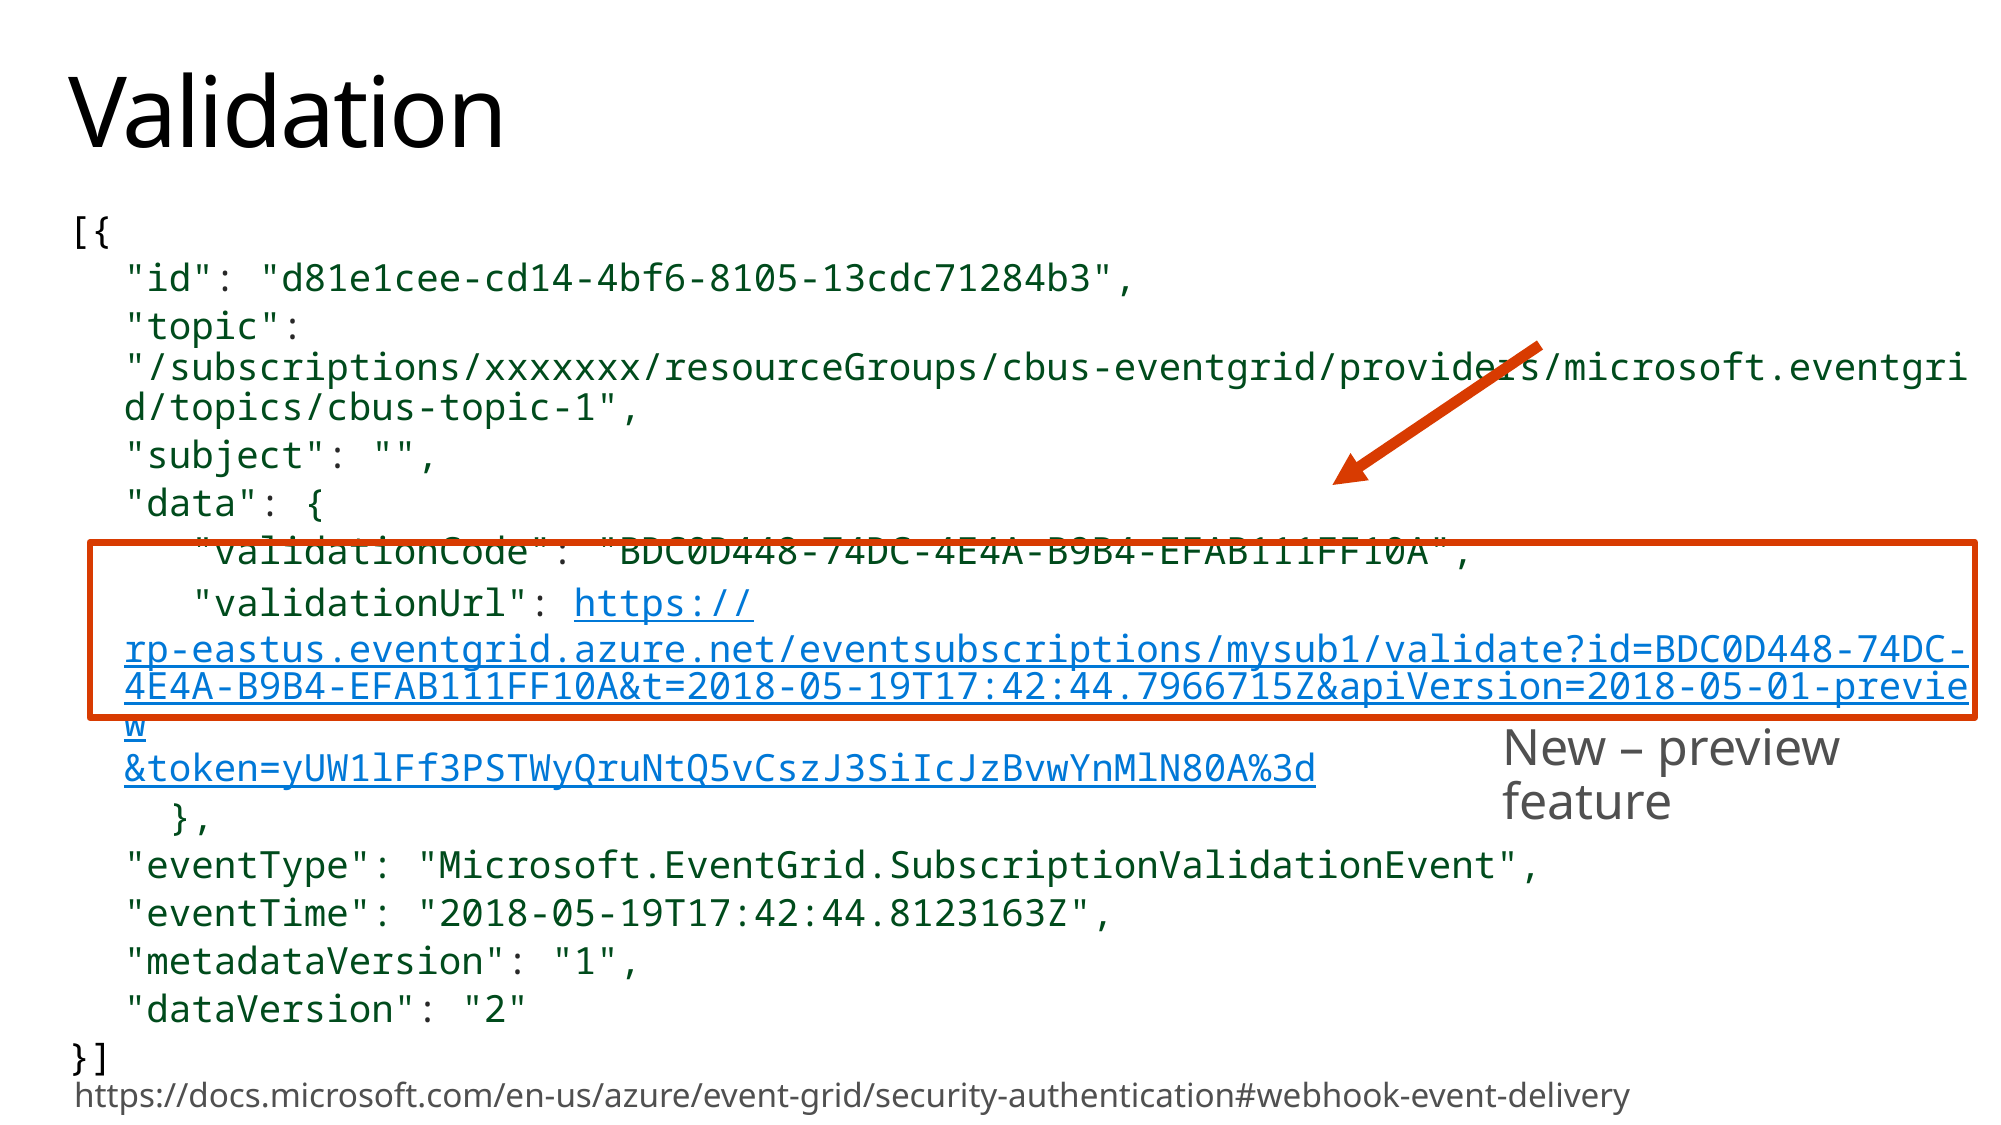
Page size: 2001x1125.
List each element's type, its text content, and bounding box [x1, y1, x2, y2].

title Validation [44, 47, 1957, 196]
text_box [1332, 344, 1541, 486]
text_box https://docs.microsoft.com/en-us/azure/event-grid/security-authentication#webhook-event-delivery [44, 1061, 1957, 1125]
list [{ "id": "d81e1cee-cd14-4bf6-8105-13cdc71284b3", "topic": "/subscriptions/xxxxxxx/resourceGroups/cbus-eventgrid/providers/microsoft.eventgrid/topics/cbus-topic-1", "subject": "", "data": { "validationCode": "BDC0D448-74DC-4E4A-B9B4-EFAB111FF10A", "validationUrl": https://rp-eastus.eventgrid.azure.net/eventsubscriptions/mysub1/validate?id=BDC0D448-74DC-4E4A-B9B4-EFAB111FF10A&t=2018-05-19T17:42:44.7966715Z&apiVersion=2018-05-01-preview&token=yUW1lFf3PSTWyQruNtQ5vCszJ3SiIcJzBvwYnMlN80A%3d }, "eventType": "Microsoft.EventGrid.SubscriptionValidationEvent", "eventTime": "2018-05-19T17:42:44.8123163Z", "metadataVersion": "1", "dataVersion": "2" }] [44, 196, 2000, 1031]
text_box New – preview feature [1472, 698, 2000, 855]
text_box [89, 542, 1976, 718]
